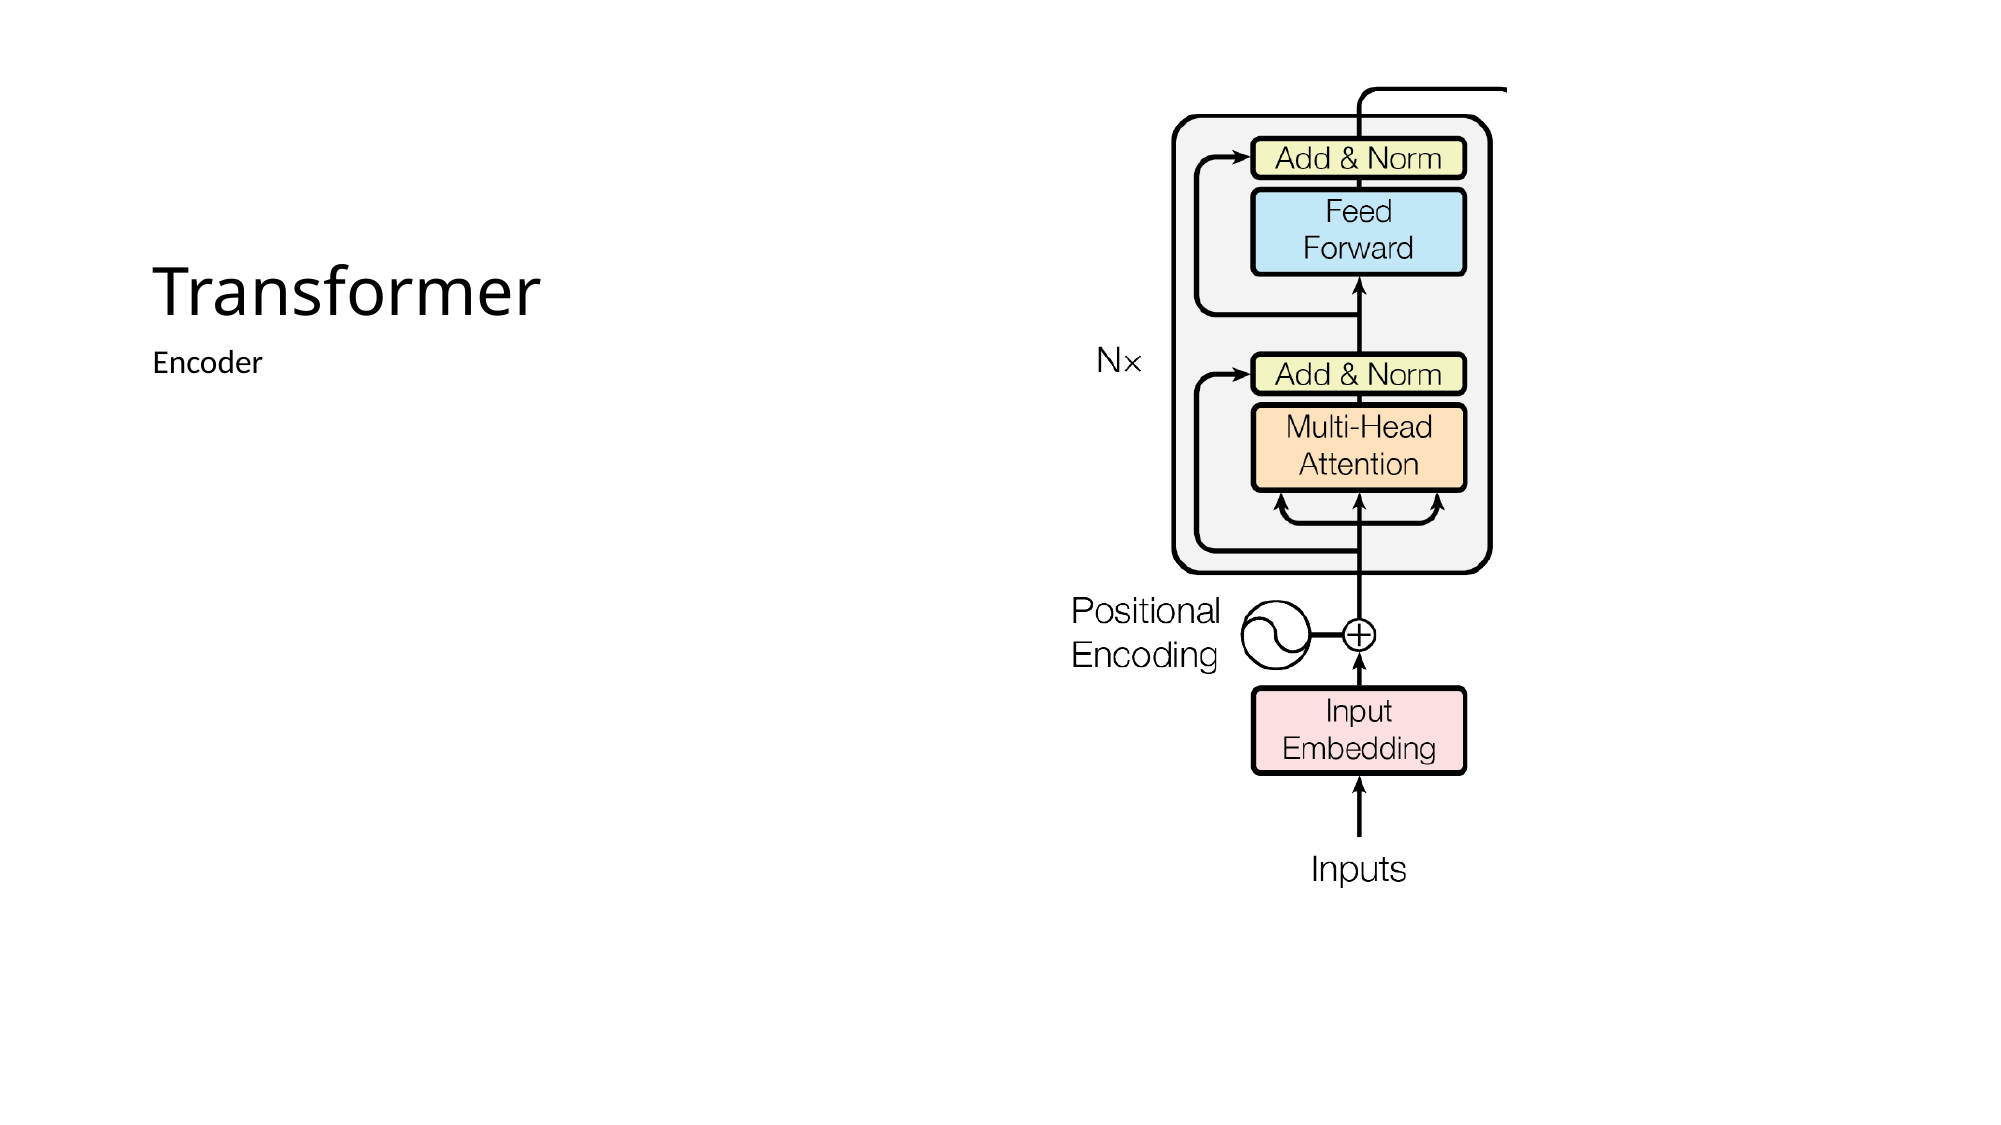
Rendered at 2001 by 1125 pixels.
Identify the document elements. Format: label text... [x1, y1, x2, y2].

picture [1040, 60, 1507, 939]
title Transformer [137, 75, 783, 337]
list Encoder [137, 337, 783, 963]
